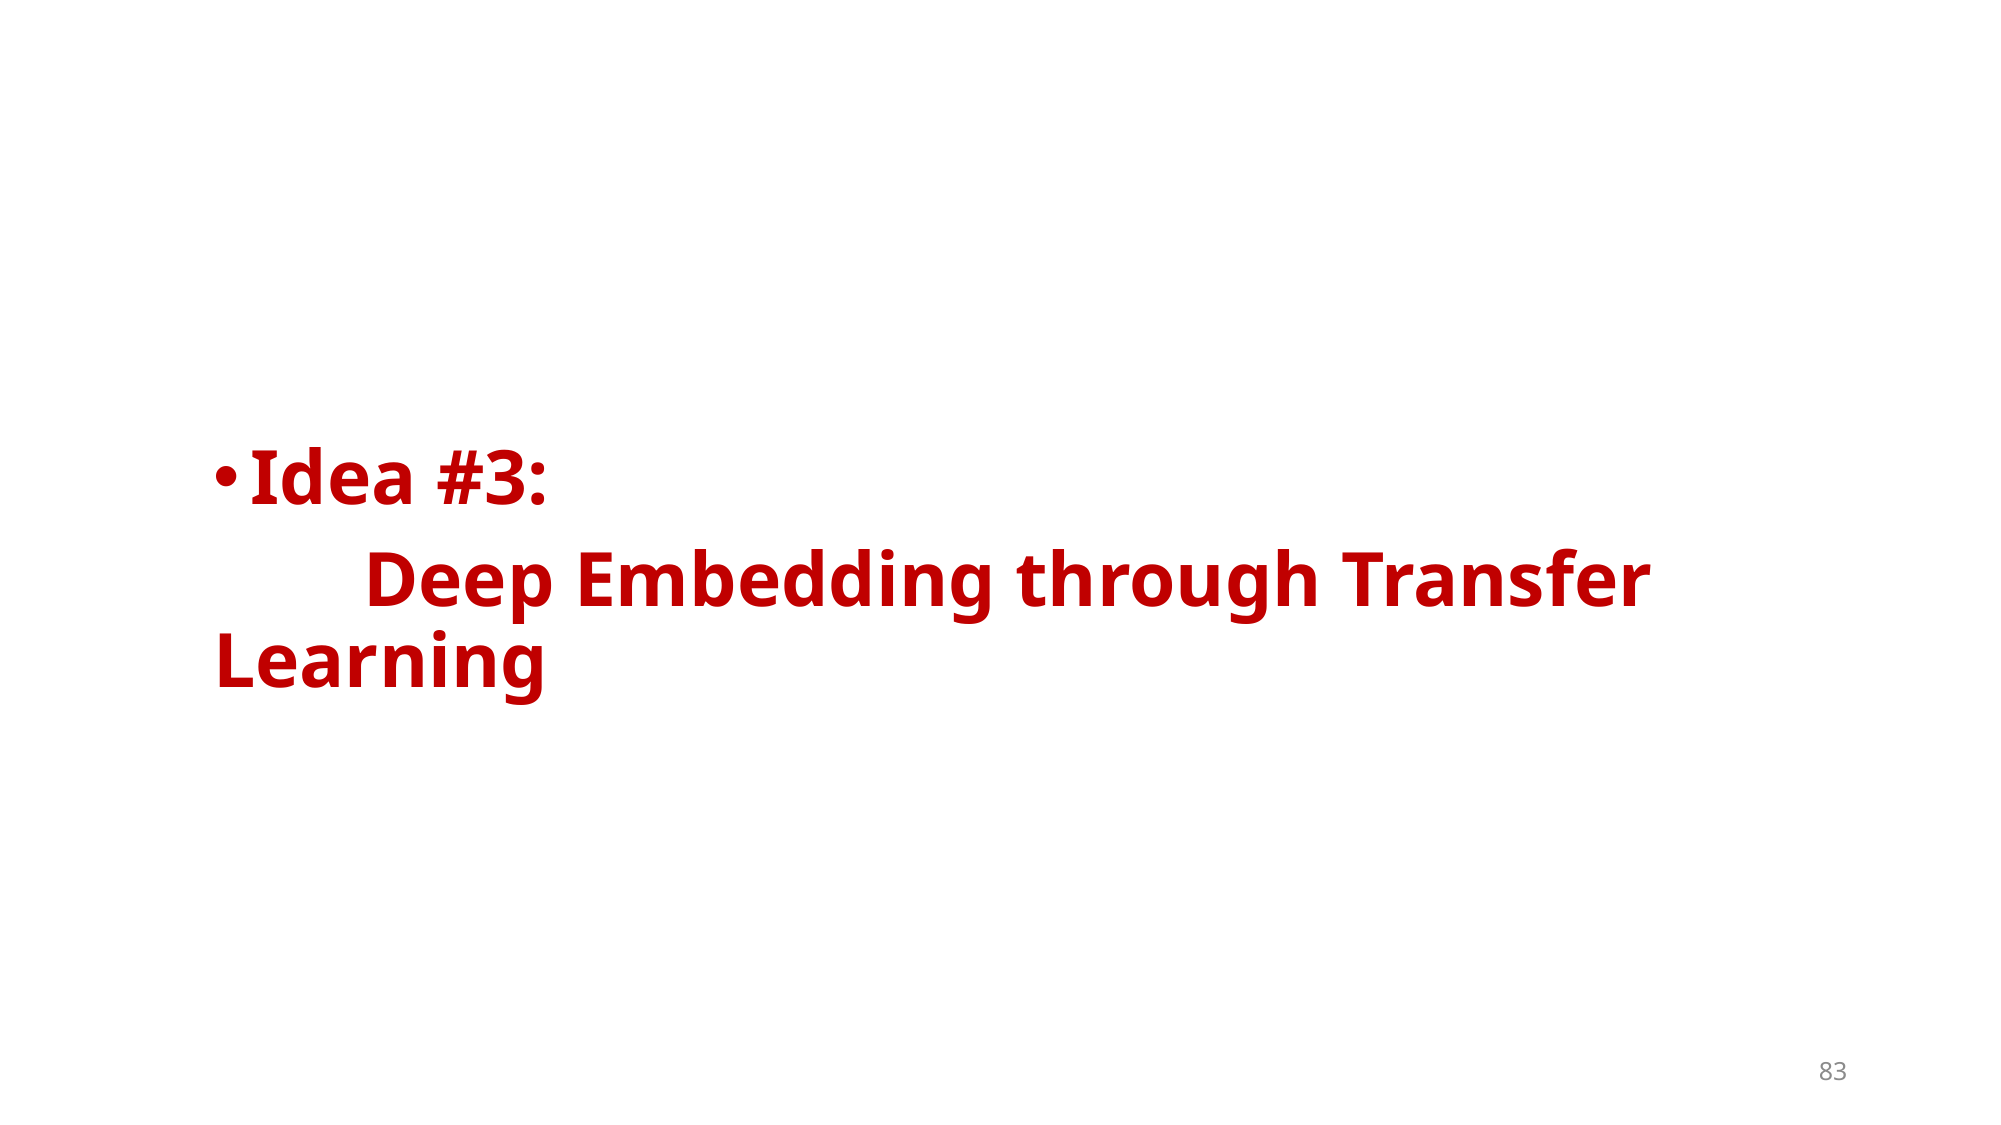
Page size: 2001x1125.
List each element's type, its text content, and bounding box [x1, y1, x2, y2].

slide_number 83 [1412, 1042, 1863, 1103]
list Idea #3: Deep Embedding through Transfer Learning [198, 432, 1924, 1125]
